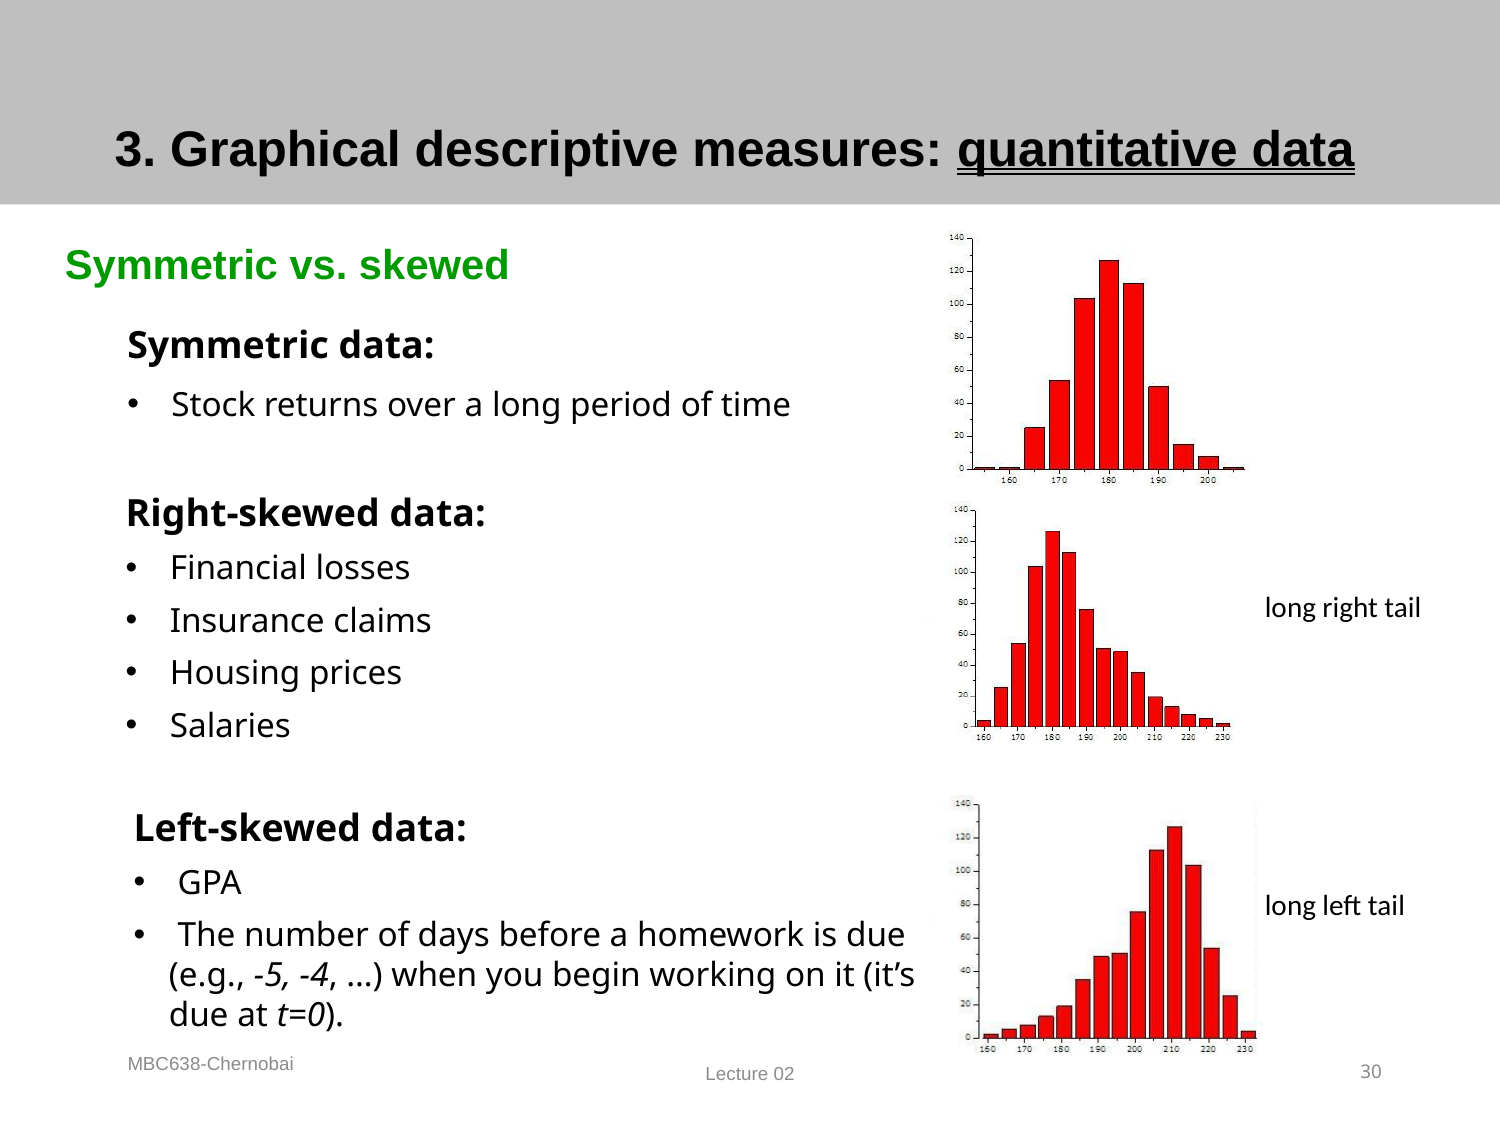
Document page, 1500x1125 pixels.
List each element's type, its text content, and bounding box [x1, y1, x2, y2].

picture [924, 230, 1250, 486]
text_box [0, 0, 1500, 205]
footer Lecture 02 [496, 1042, 1004, 1103]
text_box Right-skewed data: Financial losses Insurance claims Housing prices Salaries [110, 481, 936, 752]
text_box Symmetric vs. skewed [49, 230, 747, 296]
text_box Left-skewed data: GPA The number of days before a homework is due (e.g., -5, -4, …) when you begin working on it (it’s due at t=0). [118, 796, 926, 1041]
picture [925, 501, 1239, 742]
picture [926, 795, 1263, 1055]
slide_number 30 [1059, 1042, 1397, 1103]
text_box long right tail long left tail [1250, 581, 1450, 929]
slide_number MBC638-Chernobai [112, 1025, 425, 1100]
text_box Symmetric data: Stock returns over a long period of time [112, 313, 900, 431]
title 3. Graphical descriptive measures: quantitative data [99, 41, 1394, 259]
